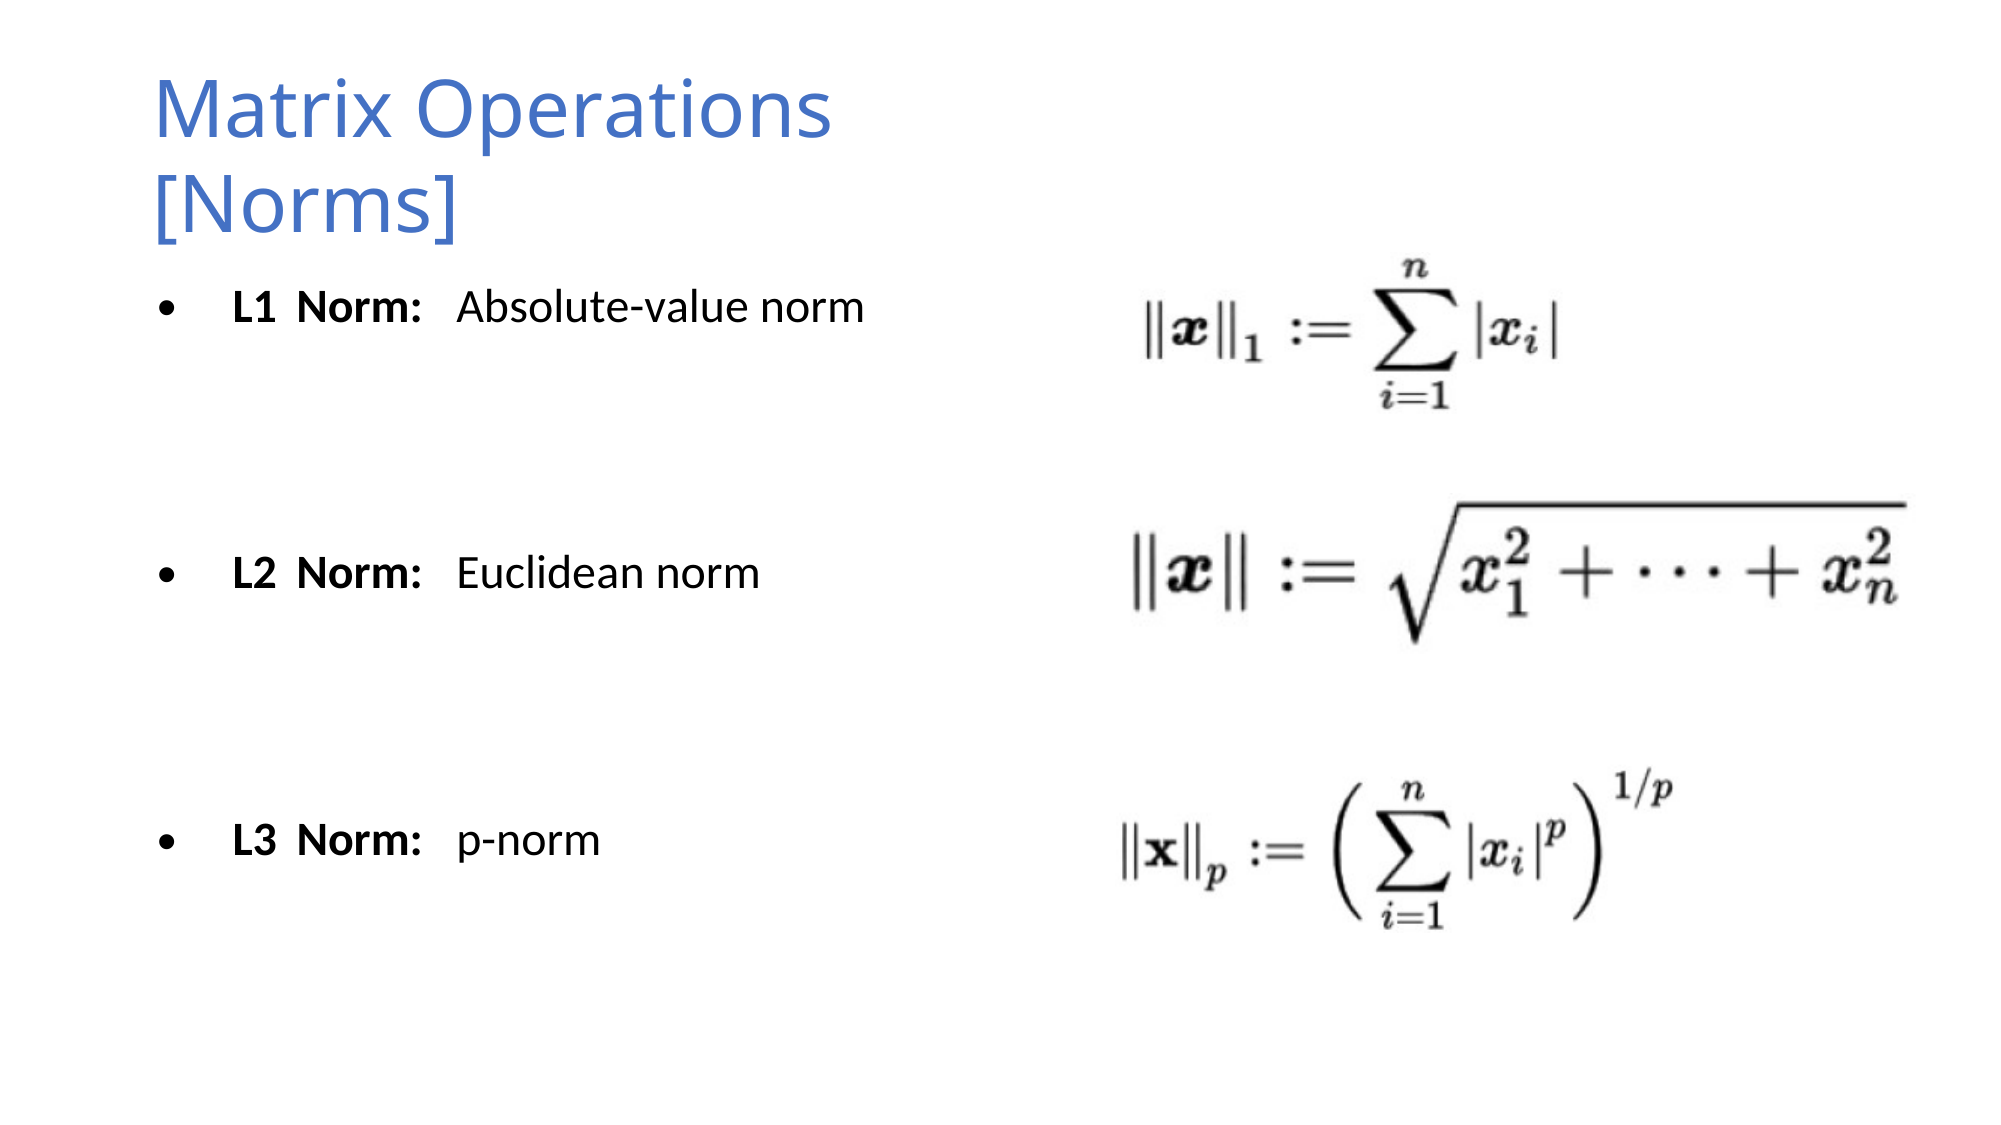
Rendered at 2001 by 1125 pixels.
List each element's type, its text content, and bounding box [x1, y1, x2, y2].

text_box Norm: [294, 816, 454, 876]
text_box • [155, 545, 188, 606]
text_box [1115, 493, 1918, 654]
text_box [1115, 753, 1686, 933]
text_box • [155, 812, 188, 873]
text_box Matrix Operations [Norms] [150, 73, 1158, 170]
text_box Absolute-value norm [454, 282, 938, 343]
text_box p-norm [454, 816, 635, 876]
text_box Norm: [294, 282, 454, 343]
text_box L2 [230, 549, 294, 609]
text_box Euclidean norm [454, 549, 820, 609]
text_box • [155, 279, 188, 339]
text_box L1 [230, 282, 294, 343]
text_box [1126, 252, 1571, 420]
text_box L3 [230, 816, 294, 876]
text_box Norm: [294, 549, 454, 609]
